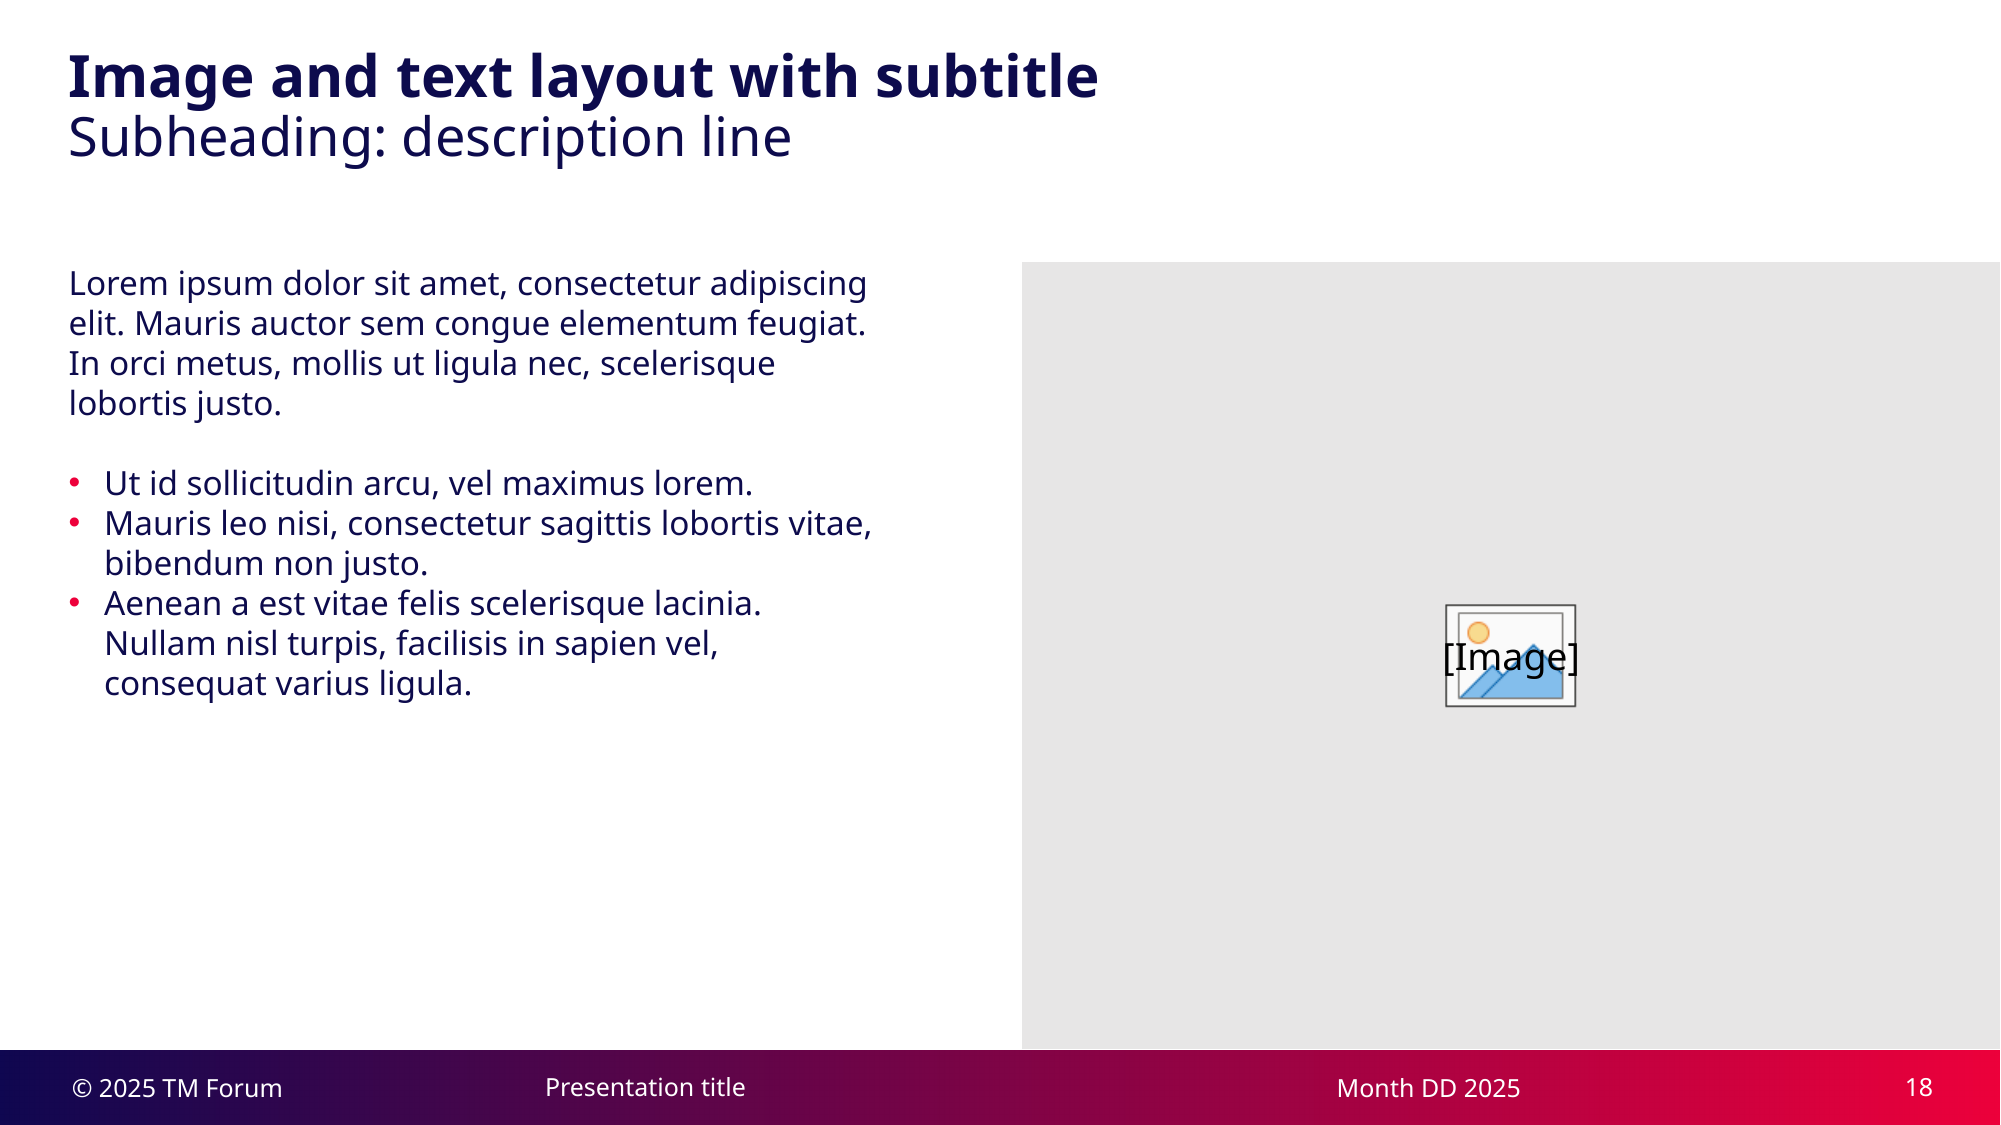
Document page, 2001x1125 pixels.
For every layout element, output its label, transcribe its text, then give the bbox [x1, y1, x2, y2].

slide_number Month DD 2025 [1336, 1072, 1730, 1104]
list Image and text layout with subtitle Subheading: description line [68, 46, 1584, 238]
picture [0, 262, 2000, 1125]
slide_number 18 [1807, 1071, 1934, 1103]
list Lorem ipsum dolor sit amet, consectetur adipiscing elit. Mauris auctor sem congue elementum feugiat. In orci metus, mollis ut ligula nec, scelerisque lobortis justo. Ut id sollicitudin arcu, vel maximus lorem. Mauris leo nisi, consectetur sagittis lobortis vitae, bibendum non justo. Aenean a est vitae felis scelerisque lacinia. Nullam nisl turpis, facilisis in sapien vel, consequat varius ligula. [68, 262, 978, 1014]
footer Presentation title [545, 1071, 1270, 1112]
